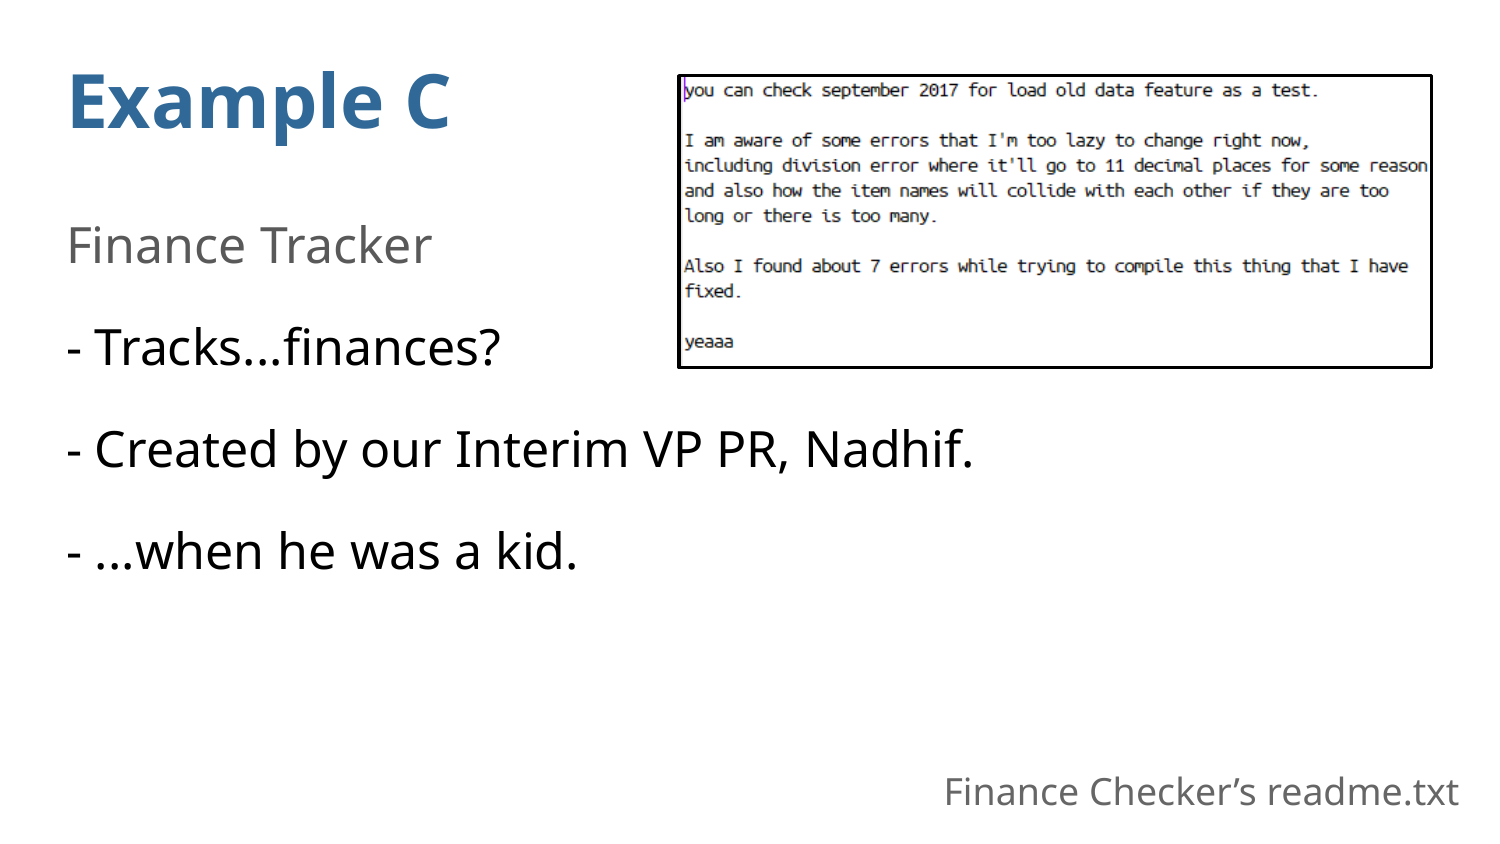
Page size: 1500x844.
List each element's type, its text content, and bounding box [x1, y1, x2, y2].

text_box Finance Checker’s readme.txt [589, 753, 1475, 844]
title Example C [51, 38, 1449, 167]
picture [680, 76, 1431, 367]
list Finance Tracker - Tracks...finances? - Created by our Interim VP PR, Nadhif. - ...when he was a kid. [51, 189, 1465, 750]
